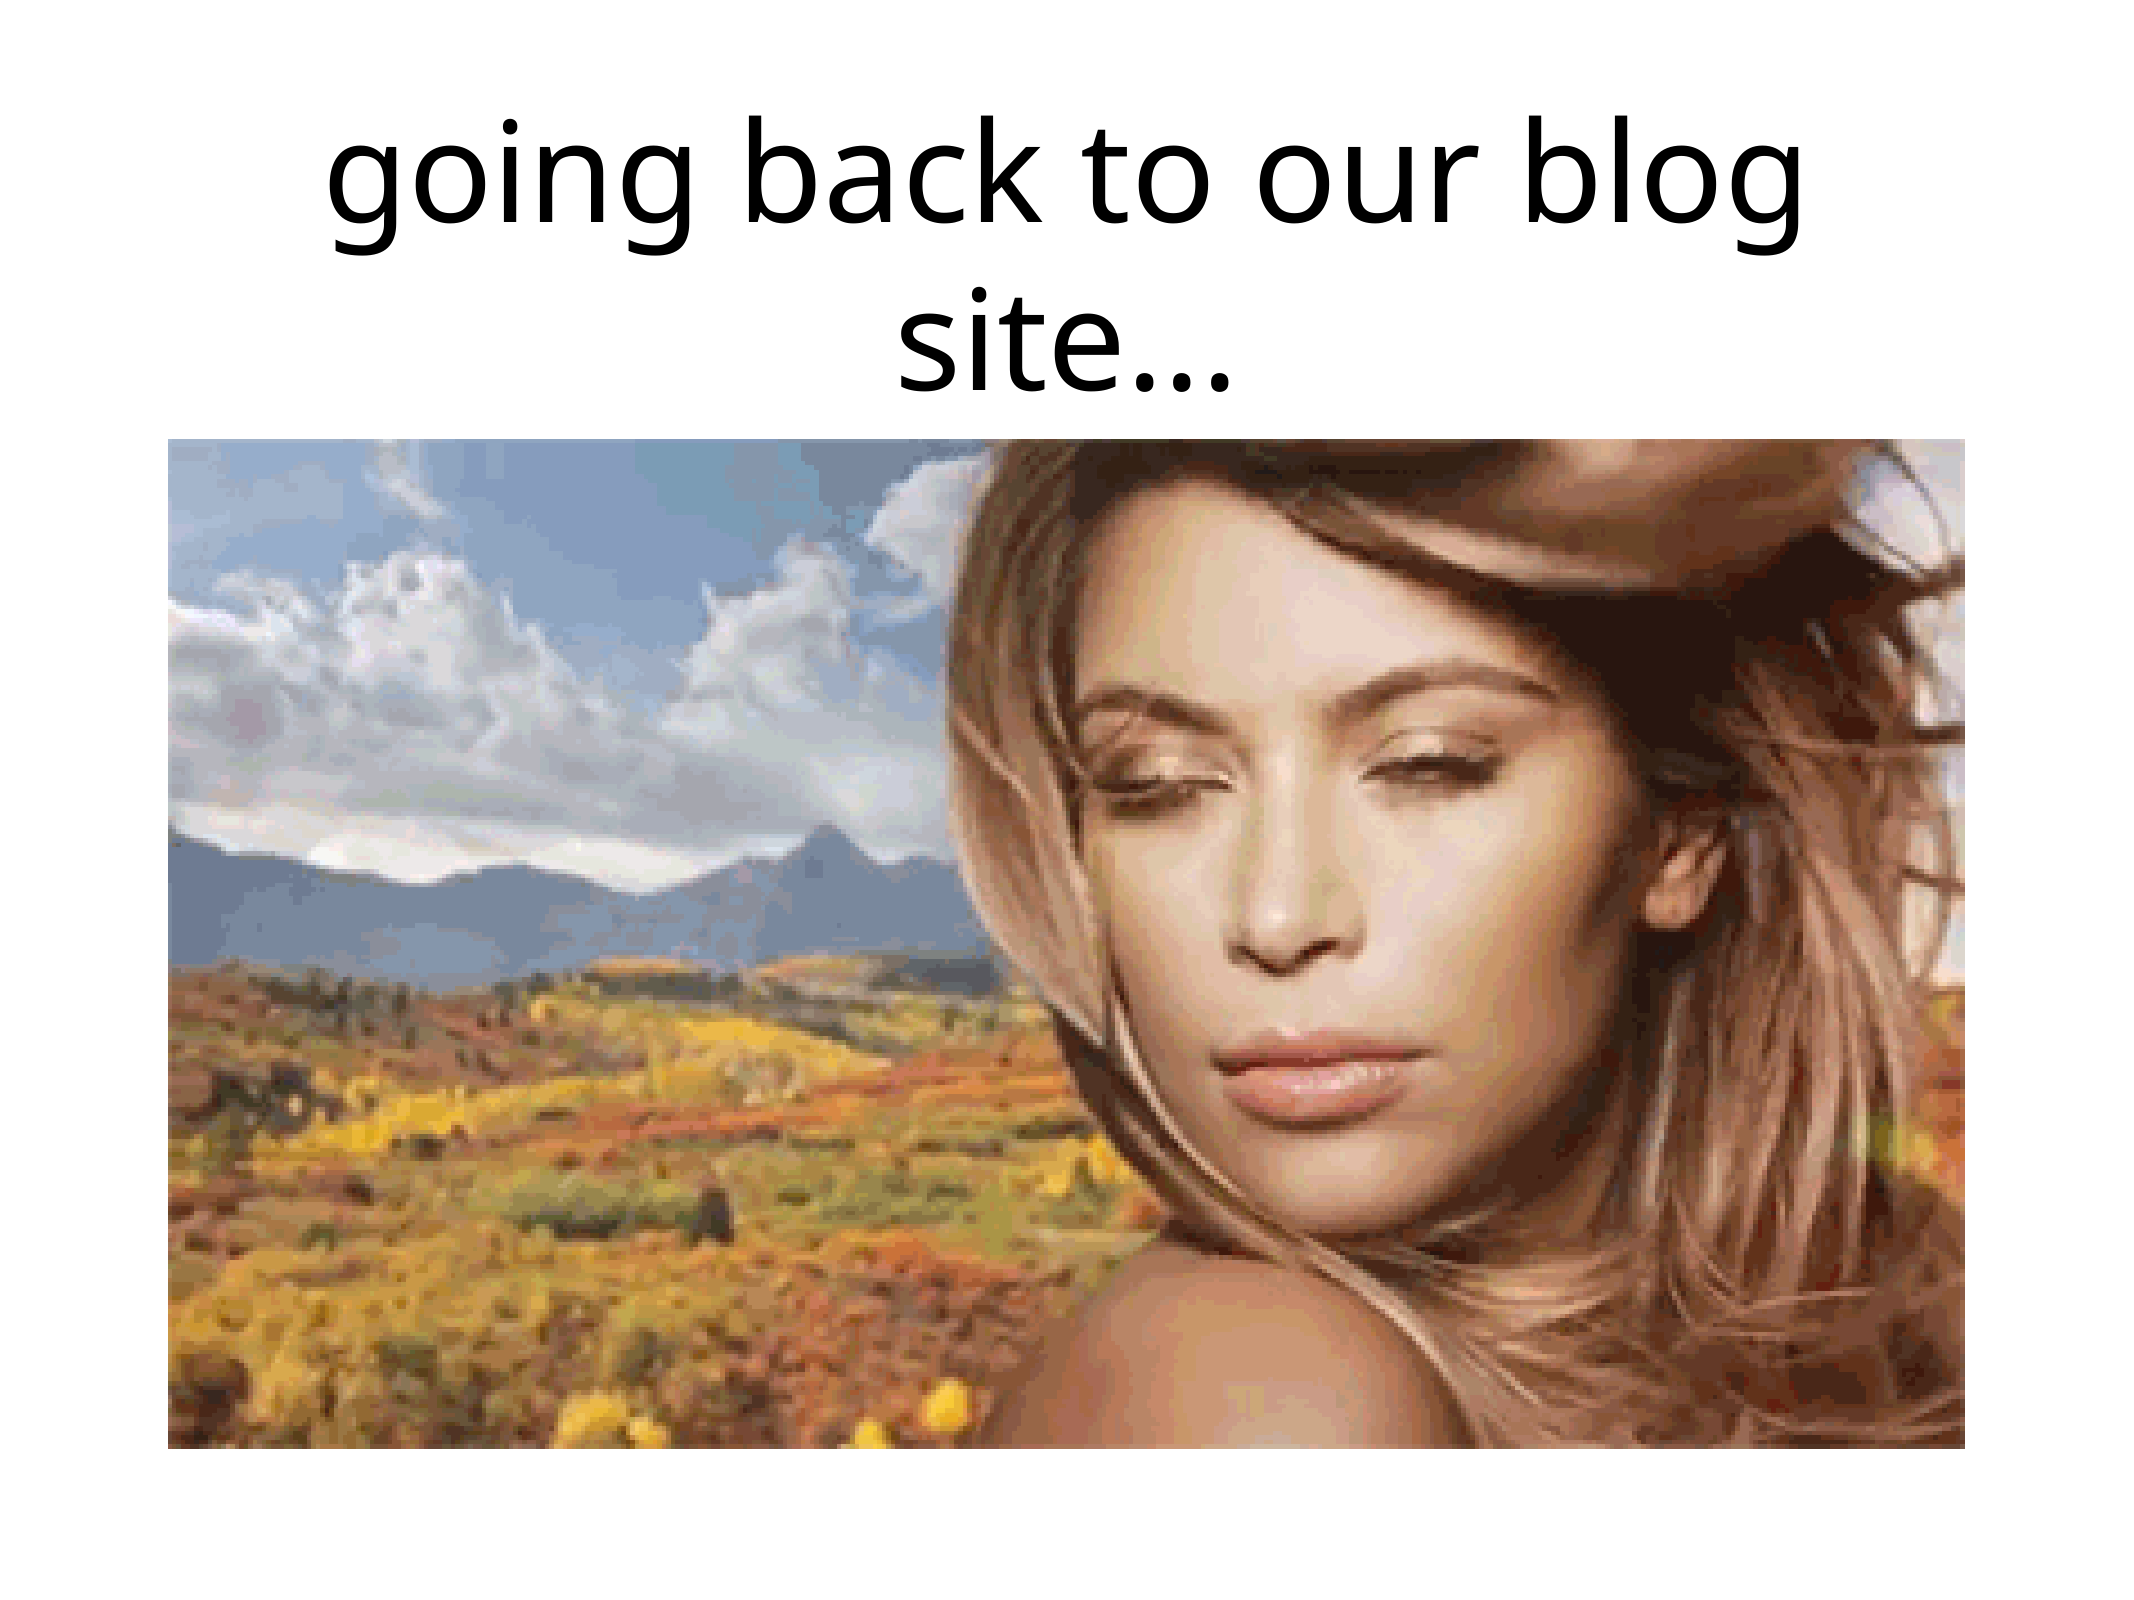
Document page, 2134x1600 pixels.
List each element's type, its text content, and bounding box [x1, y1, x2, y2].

title going back to our blog site... [155, 72, 1978, 428]
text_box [167, 437, 1966, 1450]
